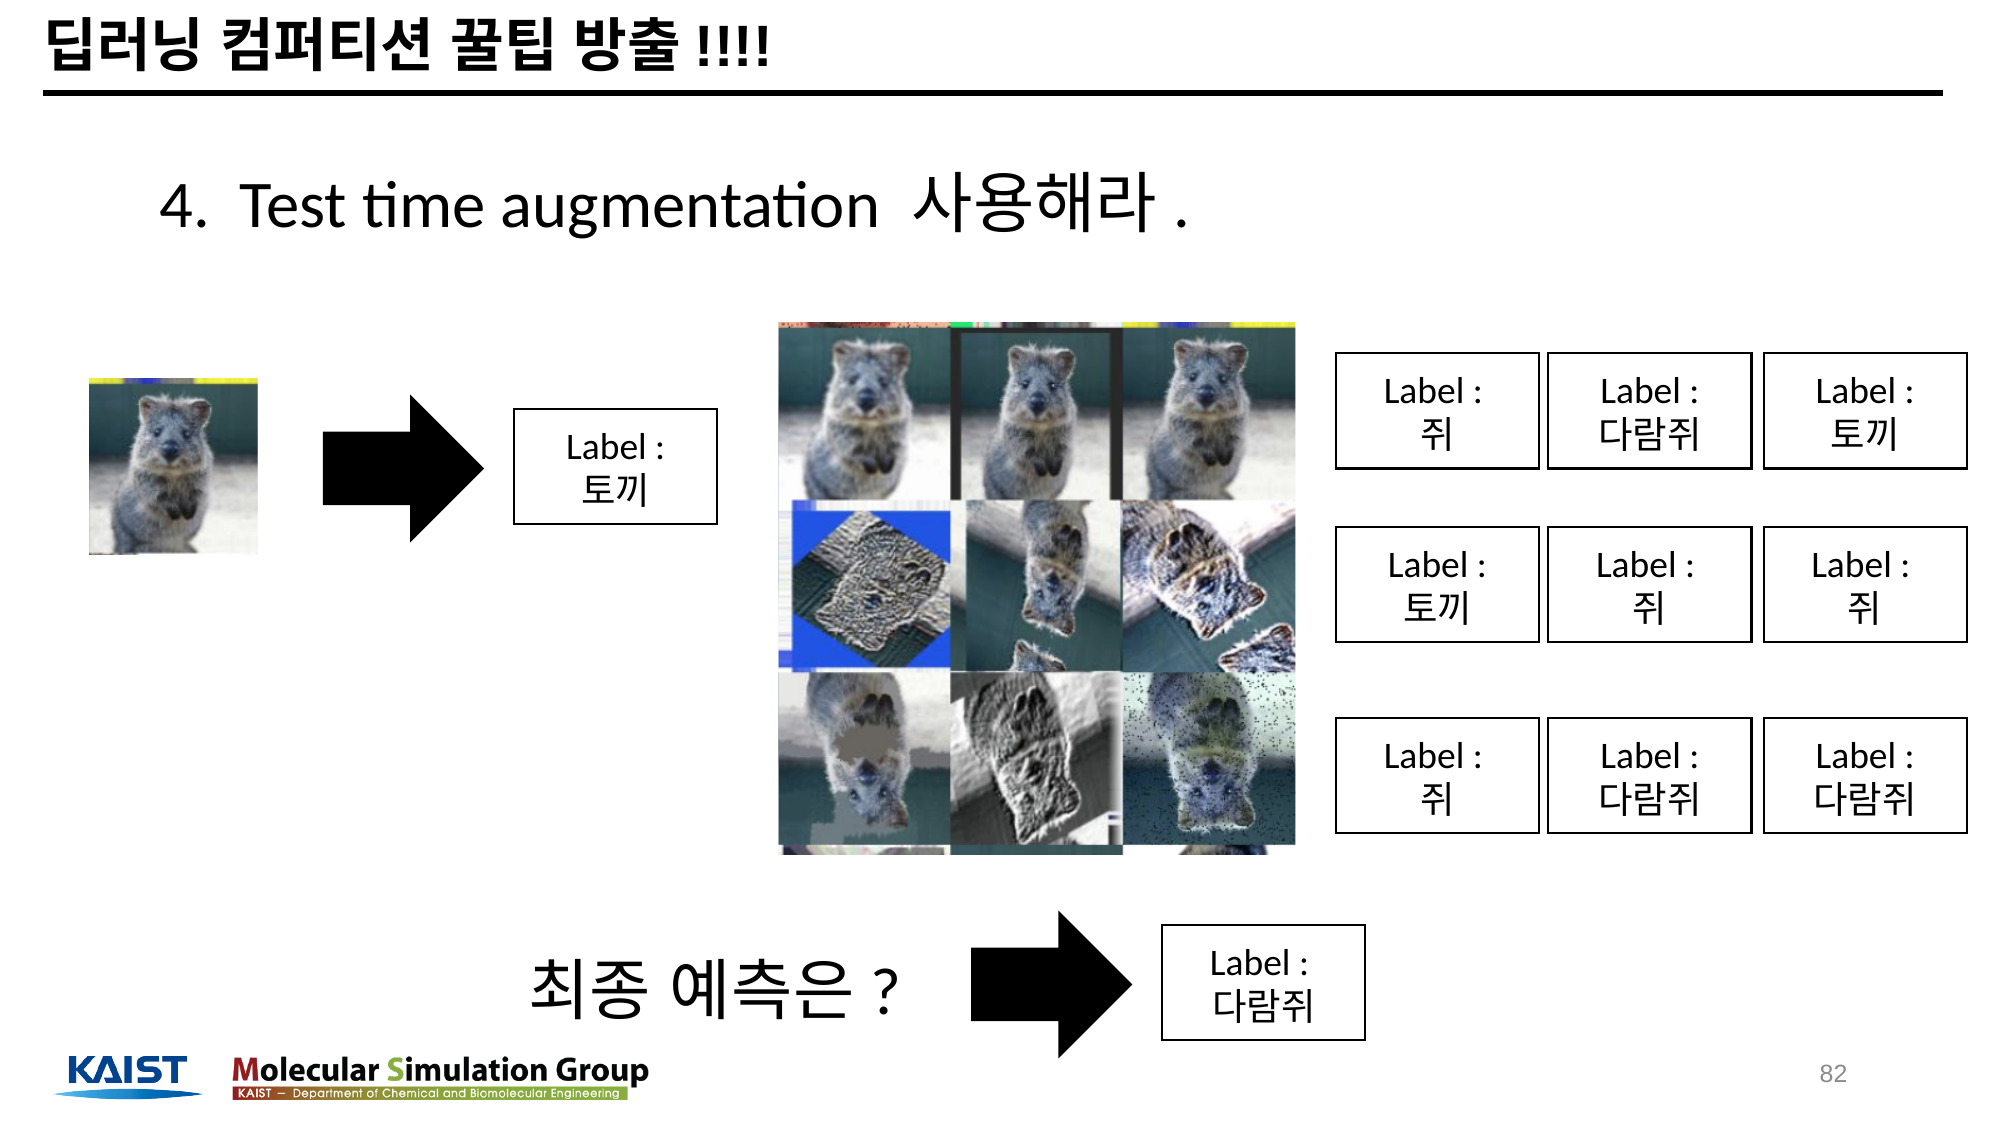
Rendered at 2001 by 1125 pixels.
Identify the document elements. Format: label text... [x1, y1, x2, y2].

text_box Label : 쥐 [1335, 717, 1540, 834]
title 딥러닝 컴퍼티션 꿀팁 방출!!!! [28, 2, 1960, 87]
text_box Label : 토끼 [1763, 352, 1968, 470]
picture [778, 322, 1318, 855]
text_box 4. Test time augmentation 사용해라. [144, 153, 1842, 249]
text_box Label : 쥐 [1547, 526, 1753, 643]
text_box Label : 쥐 [1763, 526, 1968, 643]
picture [88, 378, 280, 555]
text_box Label : 다람쥐 [1763, 717, 1968, 834]
text_box Label : 쥐 [1335, 352, 1540, 470]
text_box Label : 다람쥐 [1547, 352, 1753, 470]
text_box [322, 394, 485, 543]
text_box Label : 토끼 [1335, 526, 1540, 643]
picture [231, 1052, 649, 1100]
text_box Label : 토끼 [513, 408, 718, 525]
picture [38, 1052, 218, 1103]
text_box Label : 다람쥐 [1547, 717, 1753, 834]
text_box 최종 예측은? [438, 940, 941, 1035]
slide_number 82 [1412, 1042, 1863, 1103]
text_box Label : 다람쥐 [1161, 924, 1366, 1041]
text_box [971, 910, 1133, 1059]
